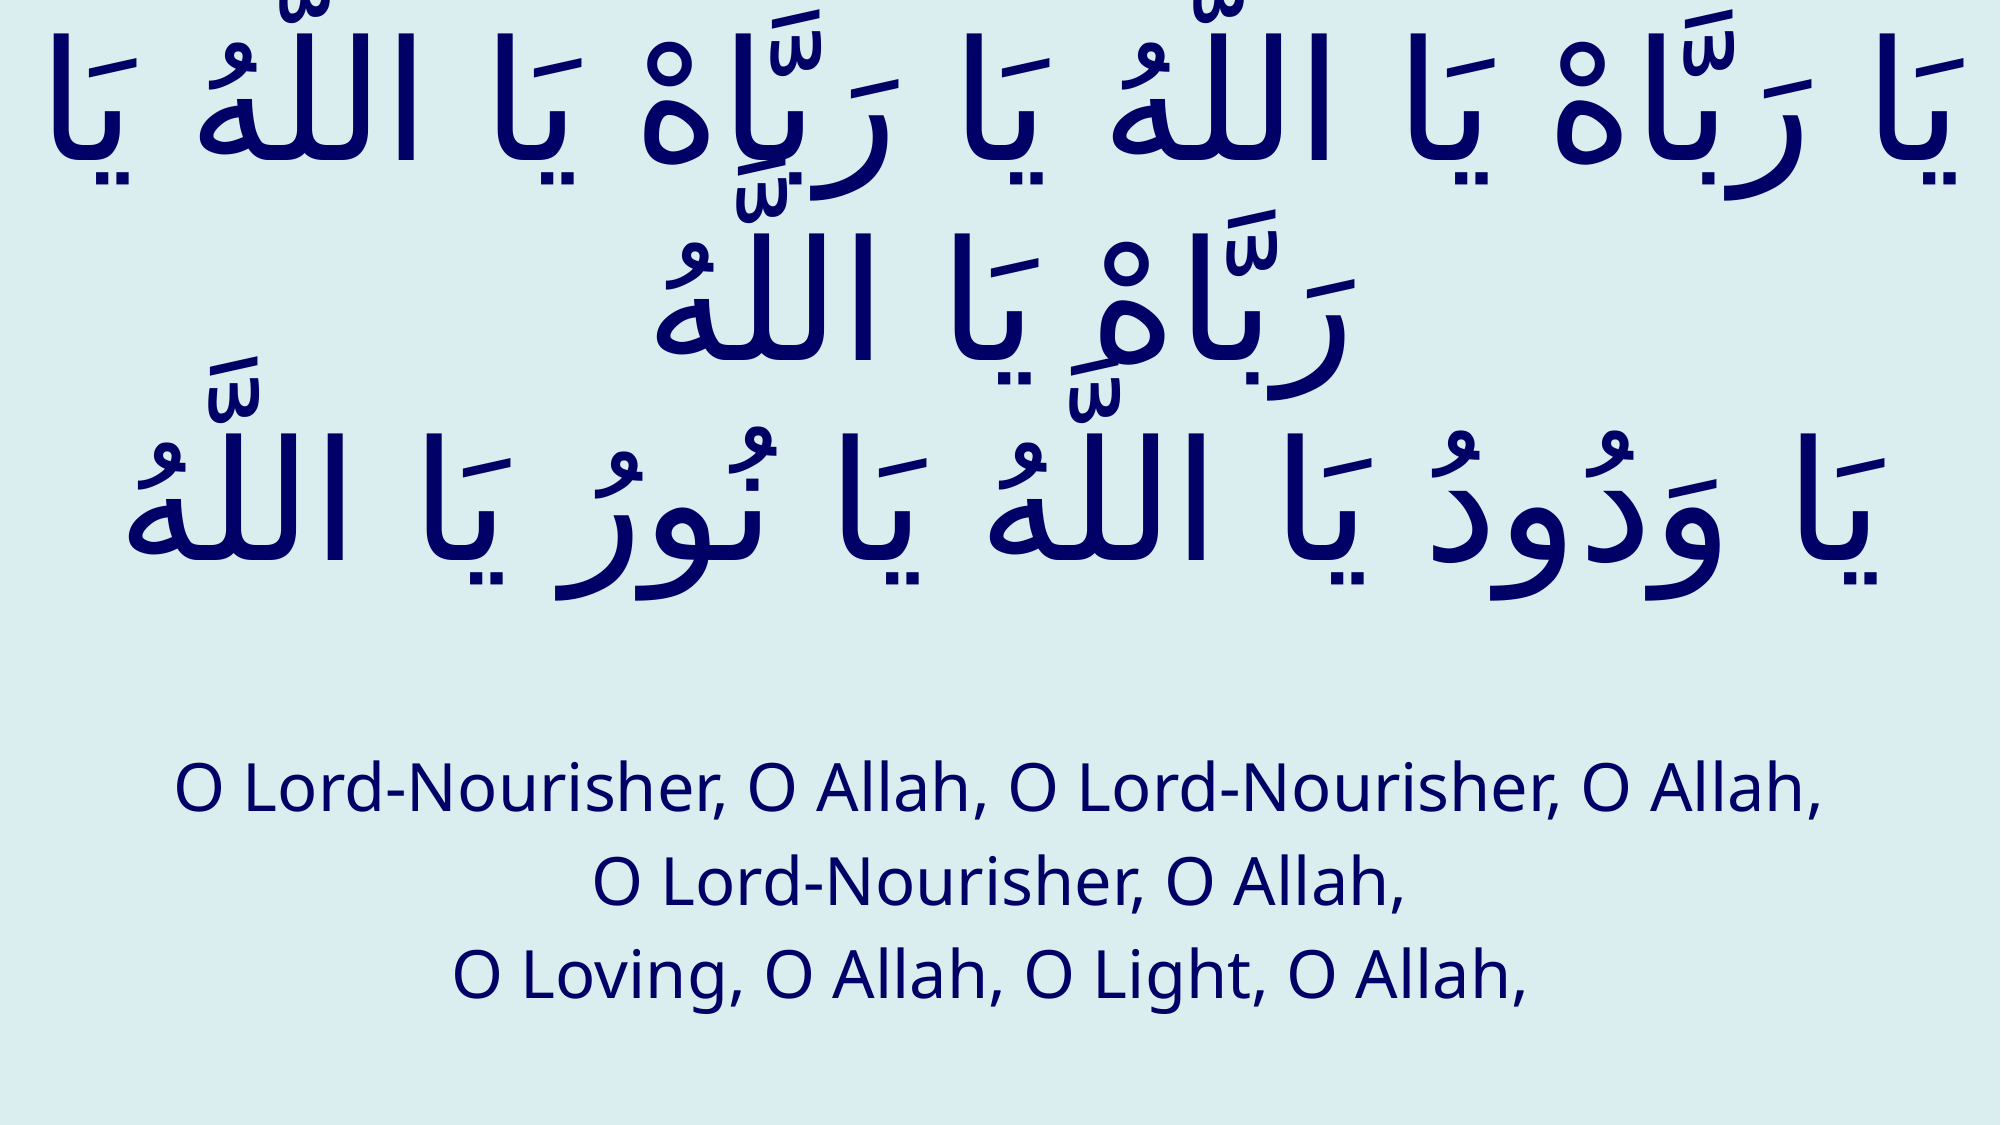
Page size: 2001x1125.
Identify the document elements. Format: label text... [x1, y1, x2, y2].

title يَا رَبَّاهْ يَا اللَّهُ يَا رَبَّاهْ يَا اللَّهُ يَا رَبَّاهْ يَا اللَّهُ يَا وَدُودُ يَا اللَّهُ يَا نُورُ يَا اللَّهُ‏ [0, 200, 2000, 388]
list O Lord-Nourisher, O Allah, O Lord-Nourisher, O Allah, O Lord-Nourisher, O Allah, O Loving, O Allah, O Light, O Allah, [0, 737, 2000, 1050]
